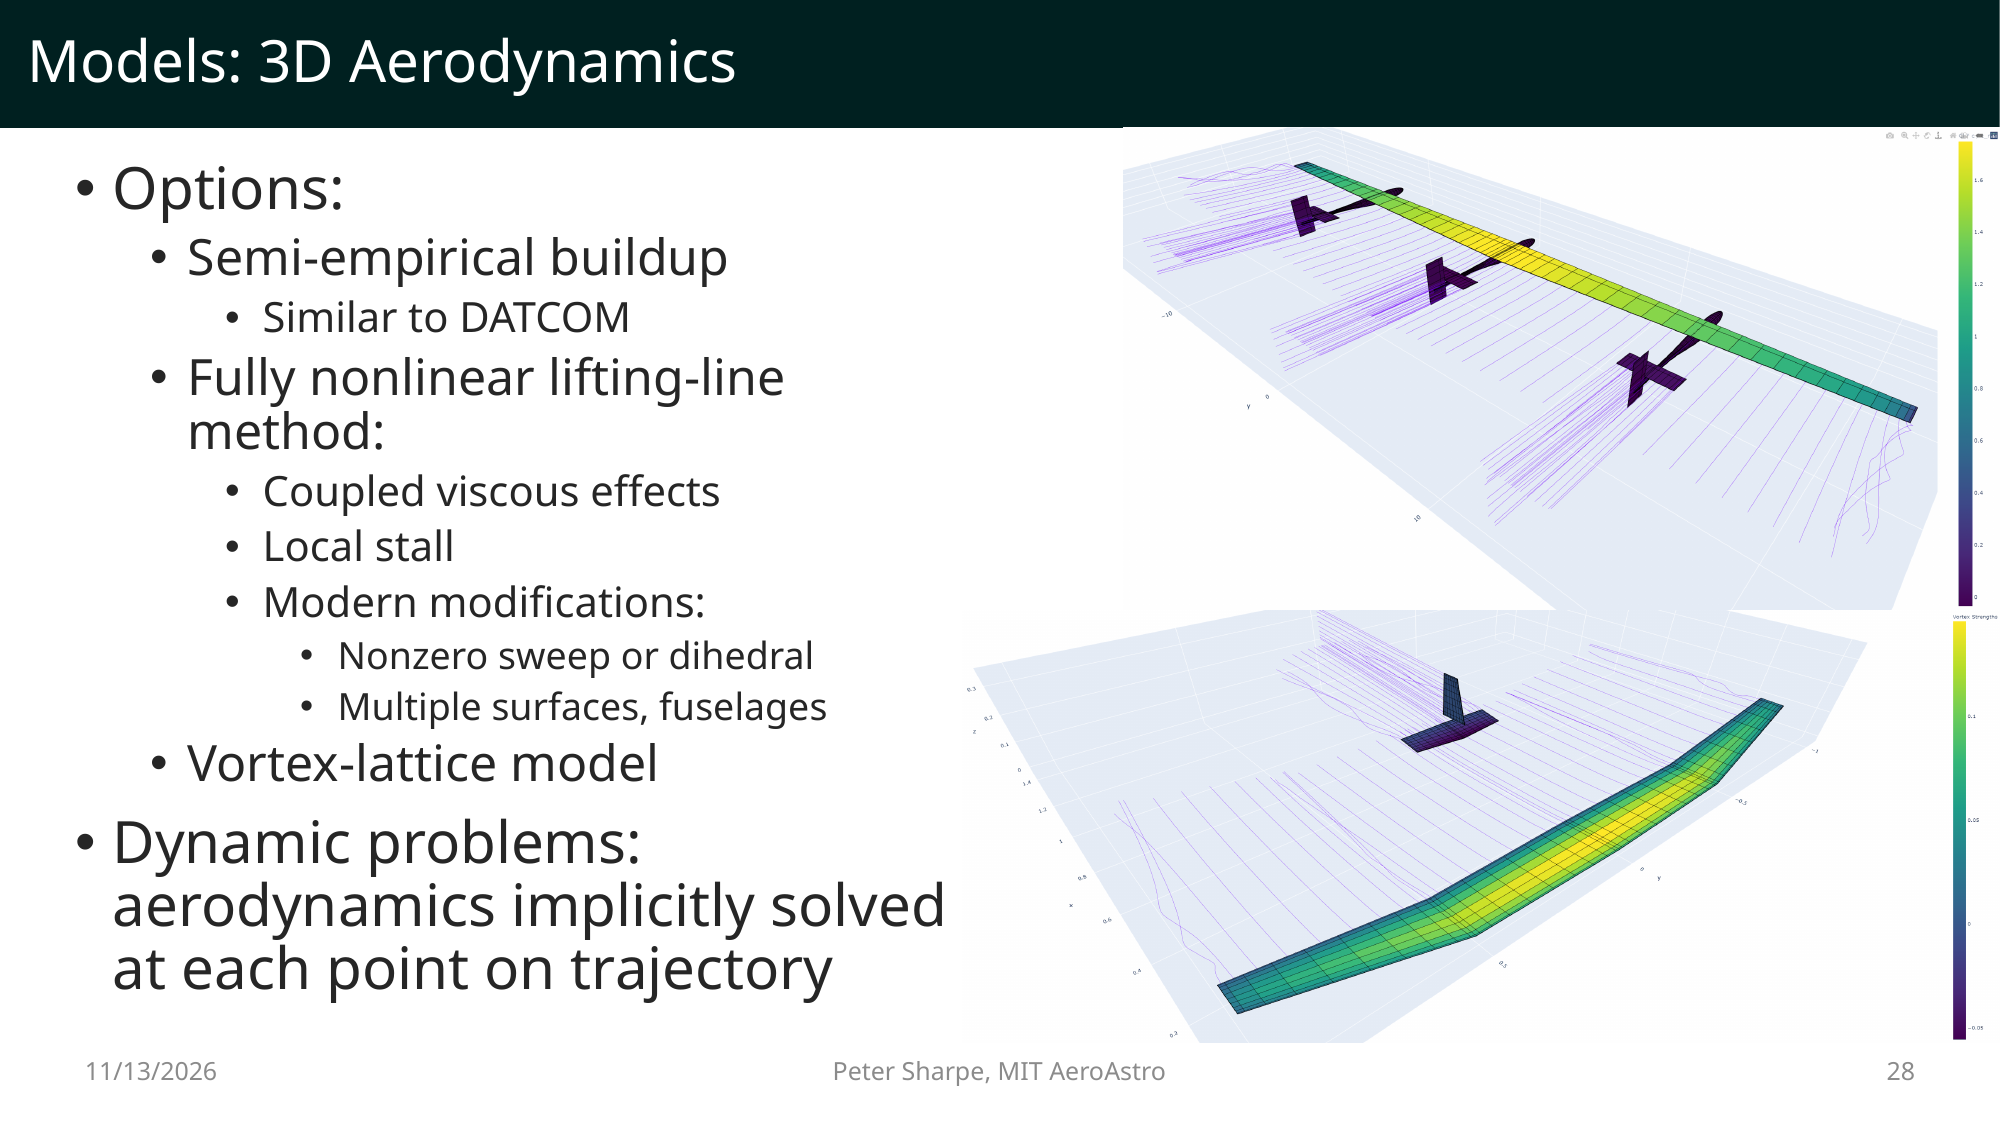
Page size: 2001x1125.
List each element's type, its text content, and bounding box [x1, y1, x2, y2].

list Options: Semi-empirical buildup Similar to DATCOM Fully nonlinear lifting-line method: Coupled viscous effects Local stall Modern modifications: Nonzero sweep or dihedral Multiple surfaces, fuselages Vortex-lattice model Dynamic problems: aerodynamics implicitly solved at each point on trajectory [60, 151, 962, 1019]
picture [961, 127, 2000, 1043]
title Models: 3D Aerodynamics [12, 23, 1873, 105]
slide_number 28 [1733, 1043, 1931, 1103]
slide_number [69, 1042, 267, 1103]
footer Peter Sharpe, MIT AeroAstro [287, 1042, 1713, 1103]
